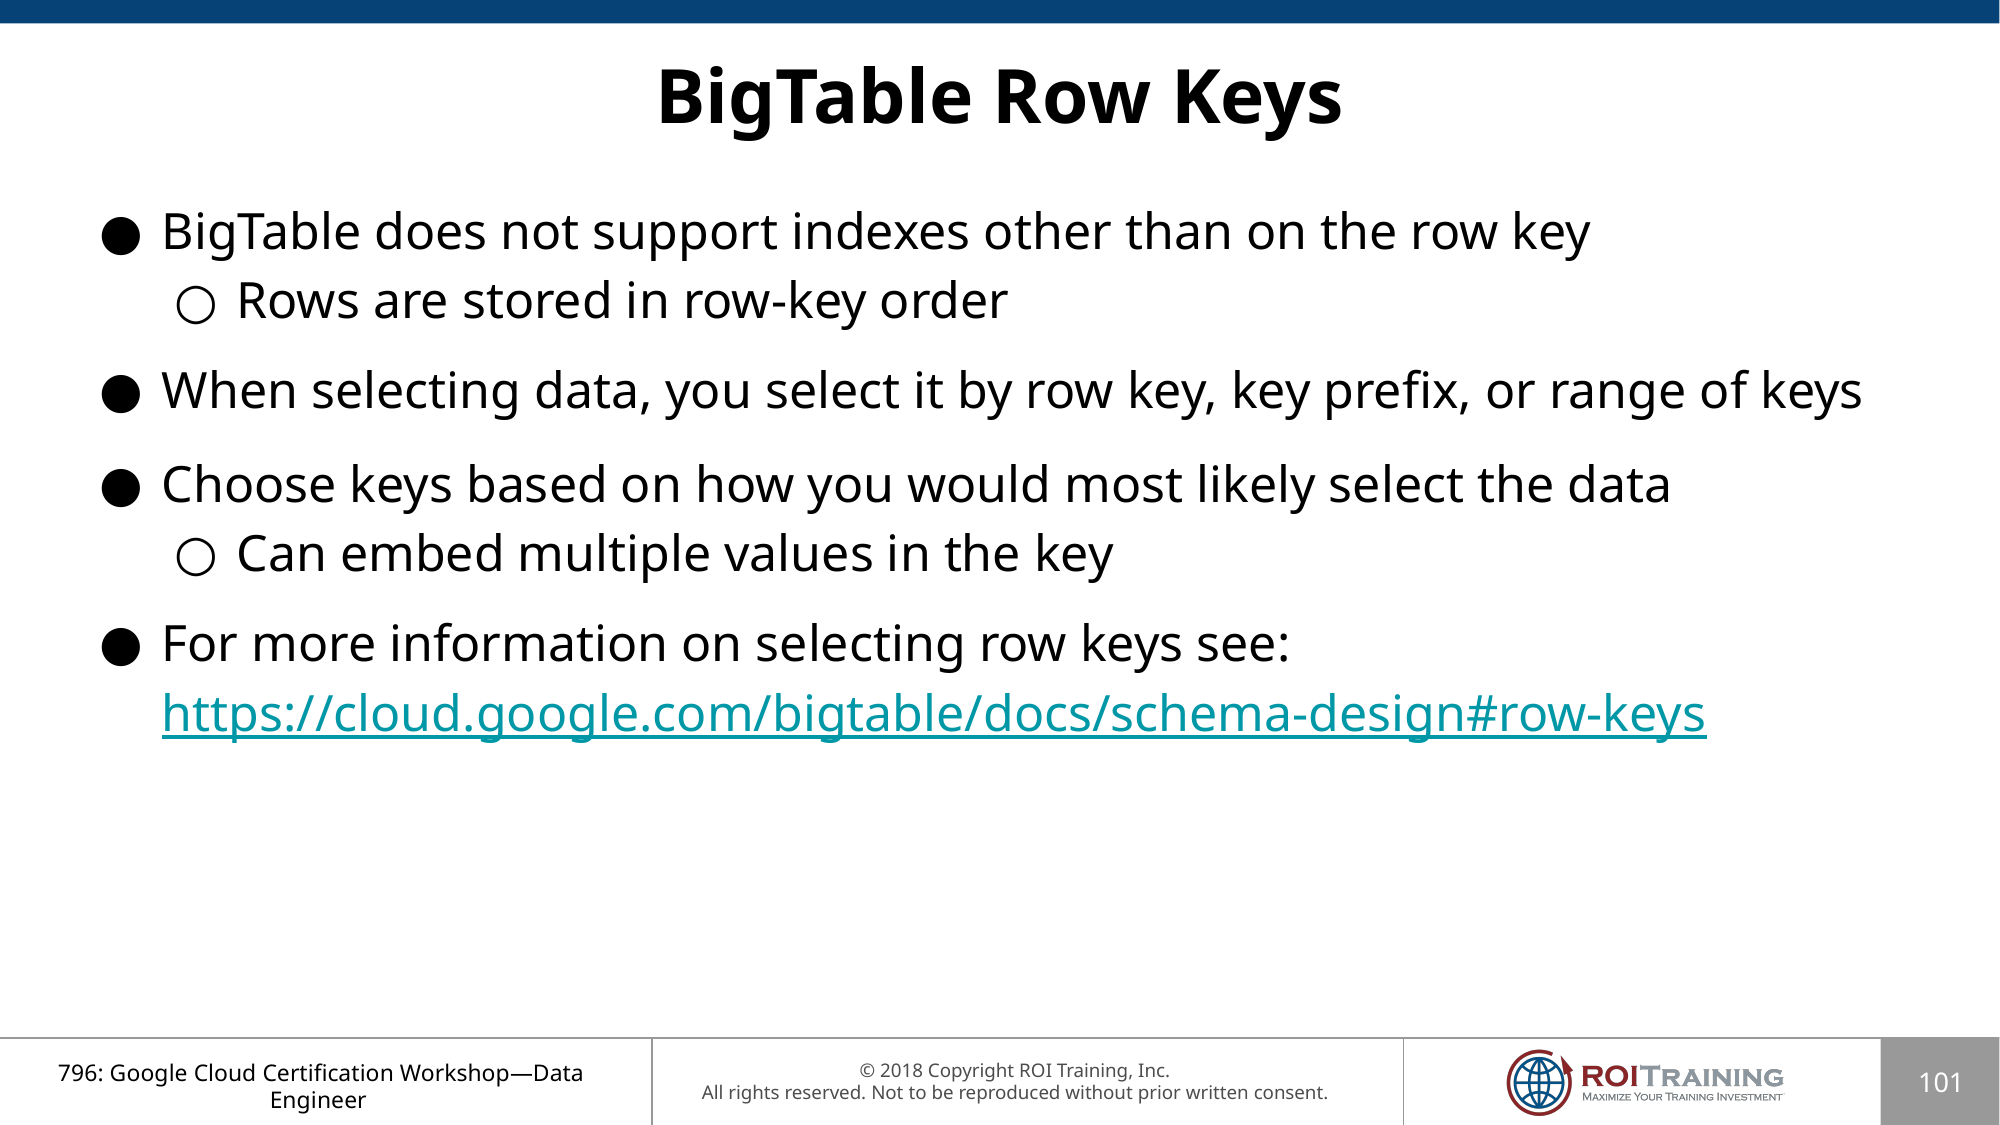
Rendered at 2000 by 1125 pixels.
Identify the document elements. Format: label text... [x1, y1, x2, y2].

picture [1498, 1048, 1789, 1117]
list BigTable does not support indexes other than on the row key Rows are stored in row-key order When selecting data, you select it by row key, key prefix, or range of keys Choose keys based on how you would most likely select the data Can embed multiple values in the key For more information on selecting row keys see: https://cloud.google.com/bigtable/docs/schema-design#row-keys [66, 170, 1930, 1032]
title BigTable Row Keys [68, 30, 1932, 156]
